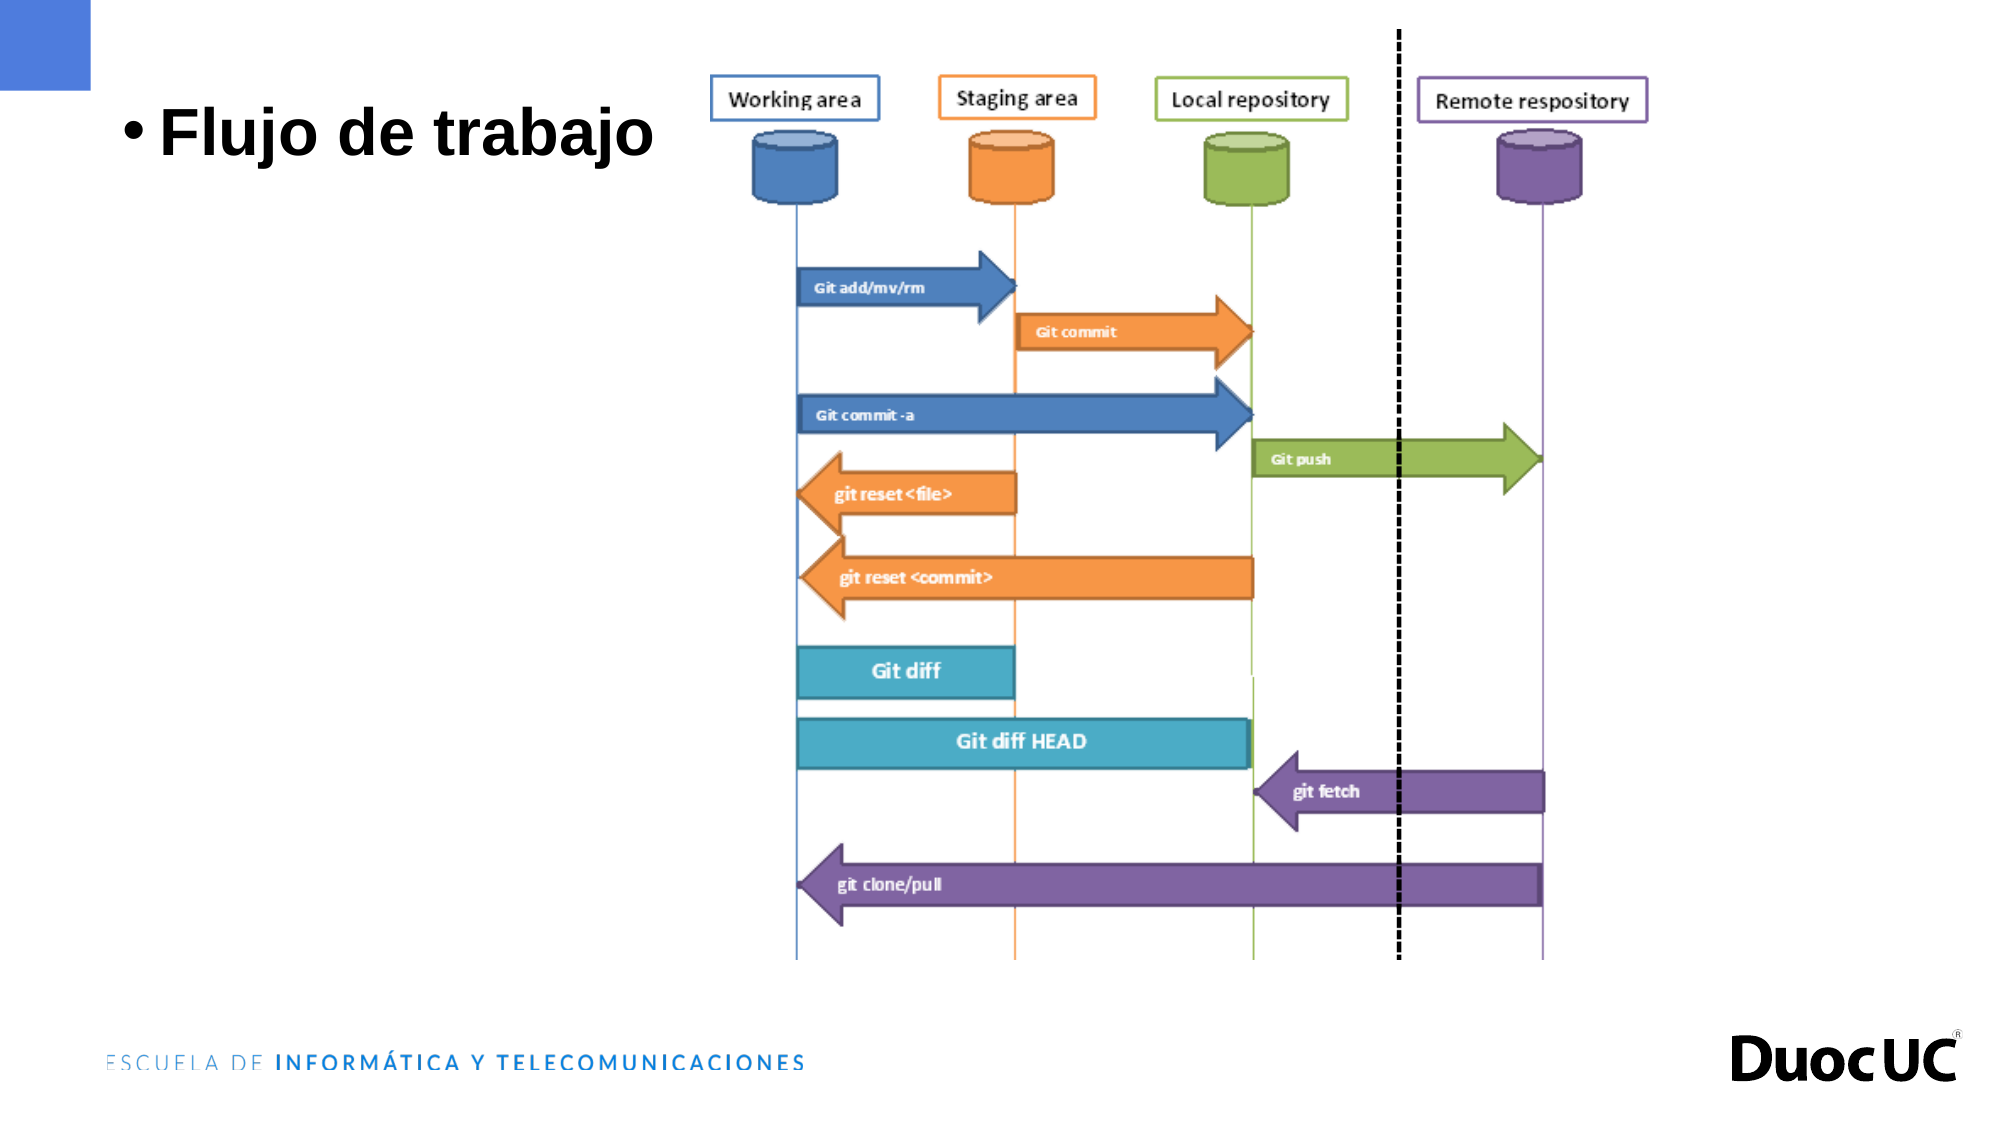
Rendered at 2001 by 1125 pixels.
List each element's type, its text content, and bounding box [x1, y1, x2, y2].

picture [709, 28, 1671, 961]
title Flujo de trabajo [107, 90, 709, 168]
picture [1952, 1029, 1963, 1039]
